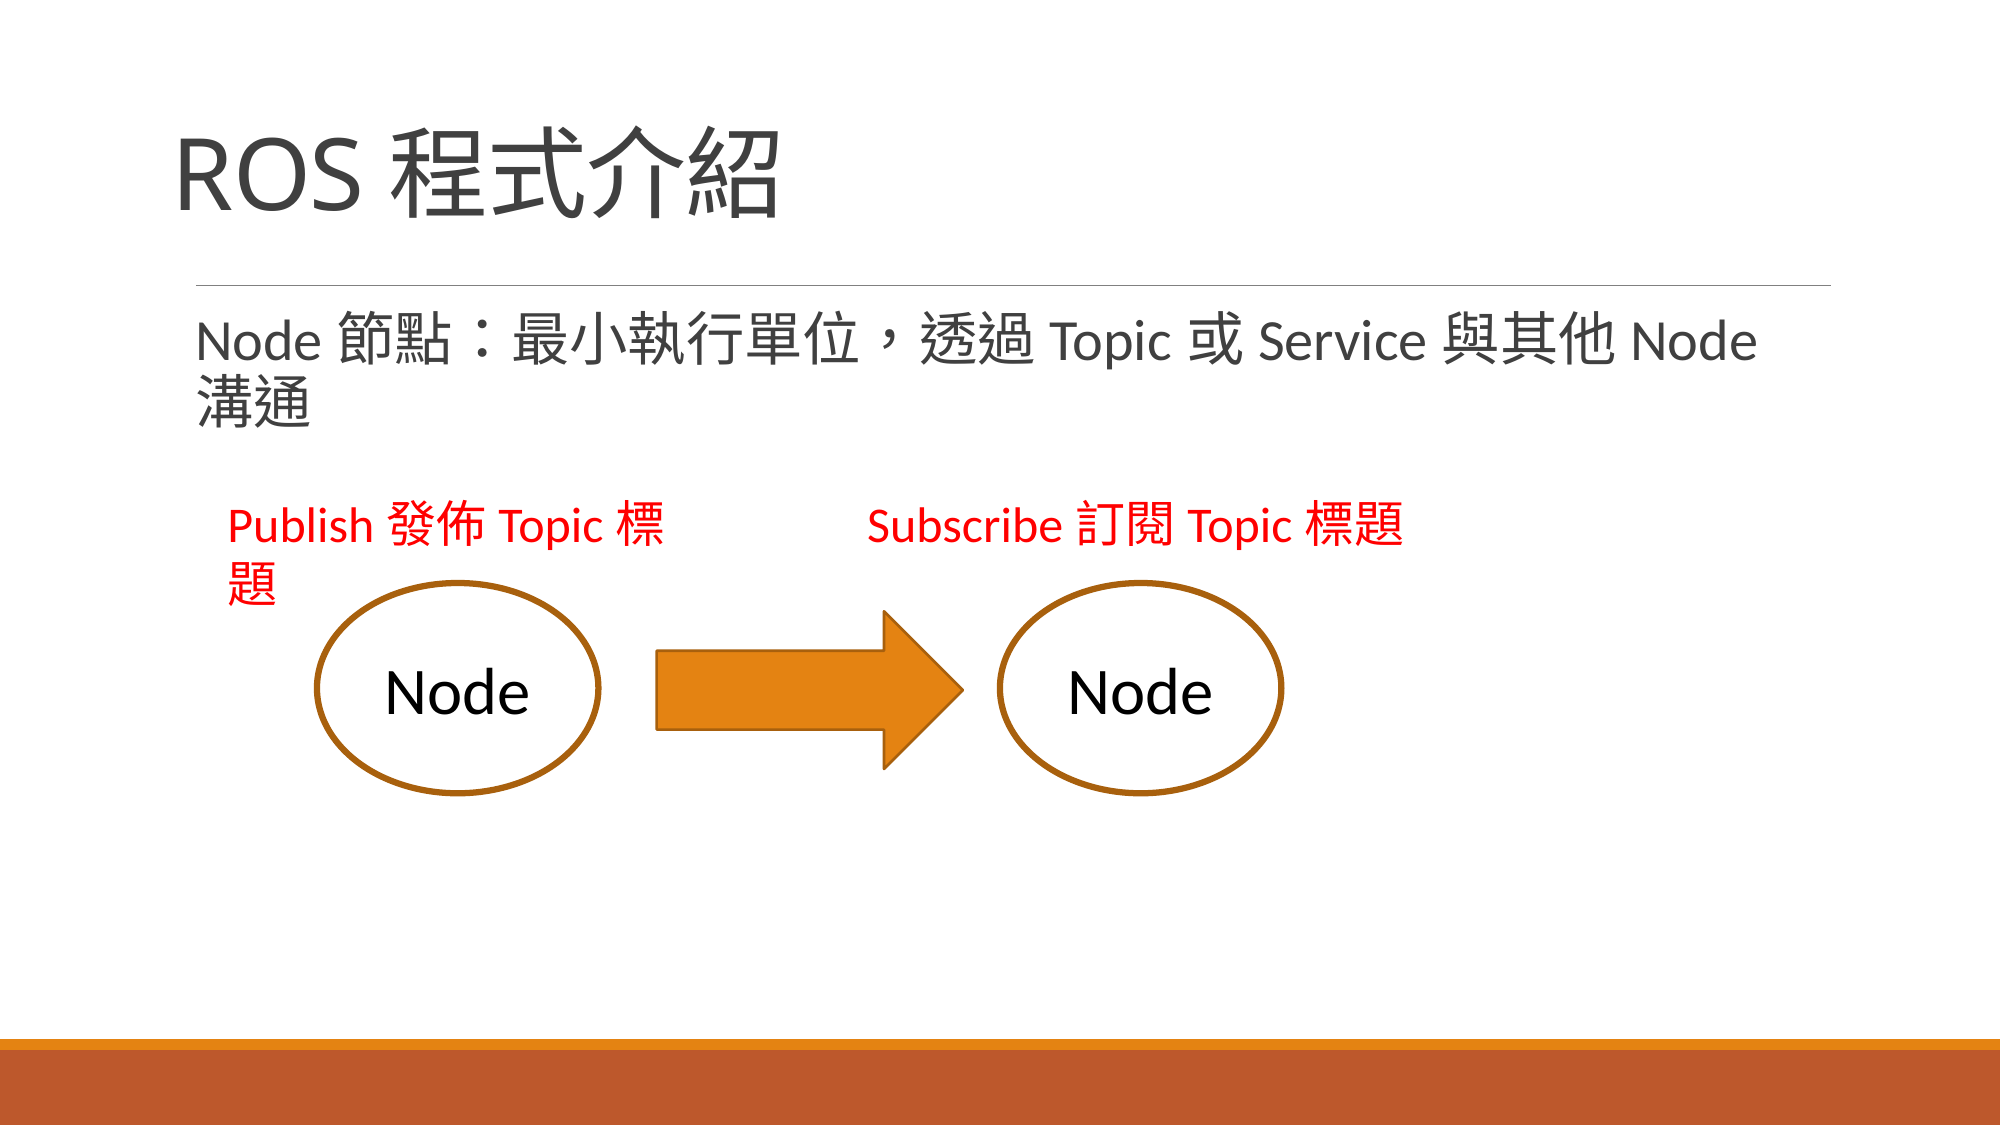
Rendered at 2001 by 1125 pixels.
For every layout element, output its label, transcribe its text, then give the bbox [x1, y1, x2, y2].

text_box Subscribe訂閱Topic標題 [852, 485, 1430, 560]
title ROS程式介紹 [156, 0, 1807, 238]
list Node節點：最小執行單位，透過Topic或Service與其他Node溝通 [180, 302, 1830, 963]
text_box [655, 610, 964, 771]
text_box Publish發佈Topic標題 [212, 485, 703, 620]
text_box Node [998, 581, 1283, 795]
text_box Node [315, 620, 600, 795]
